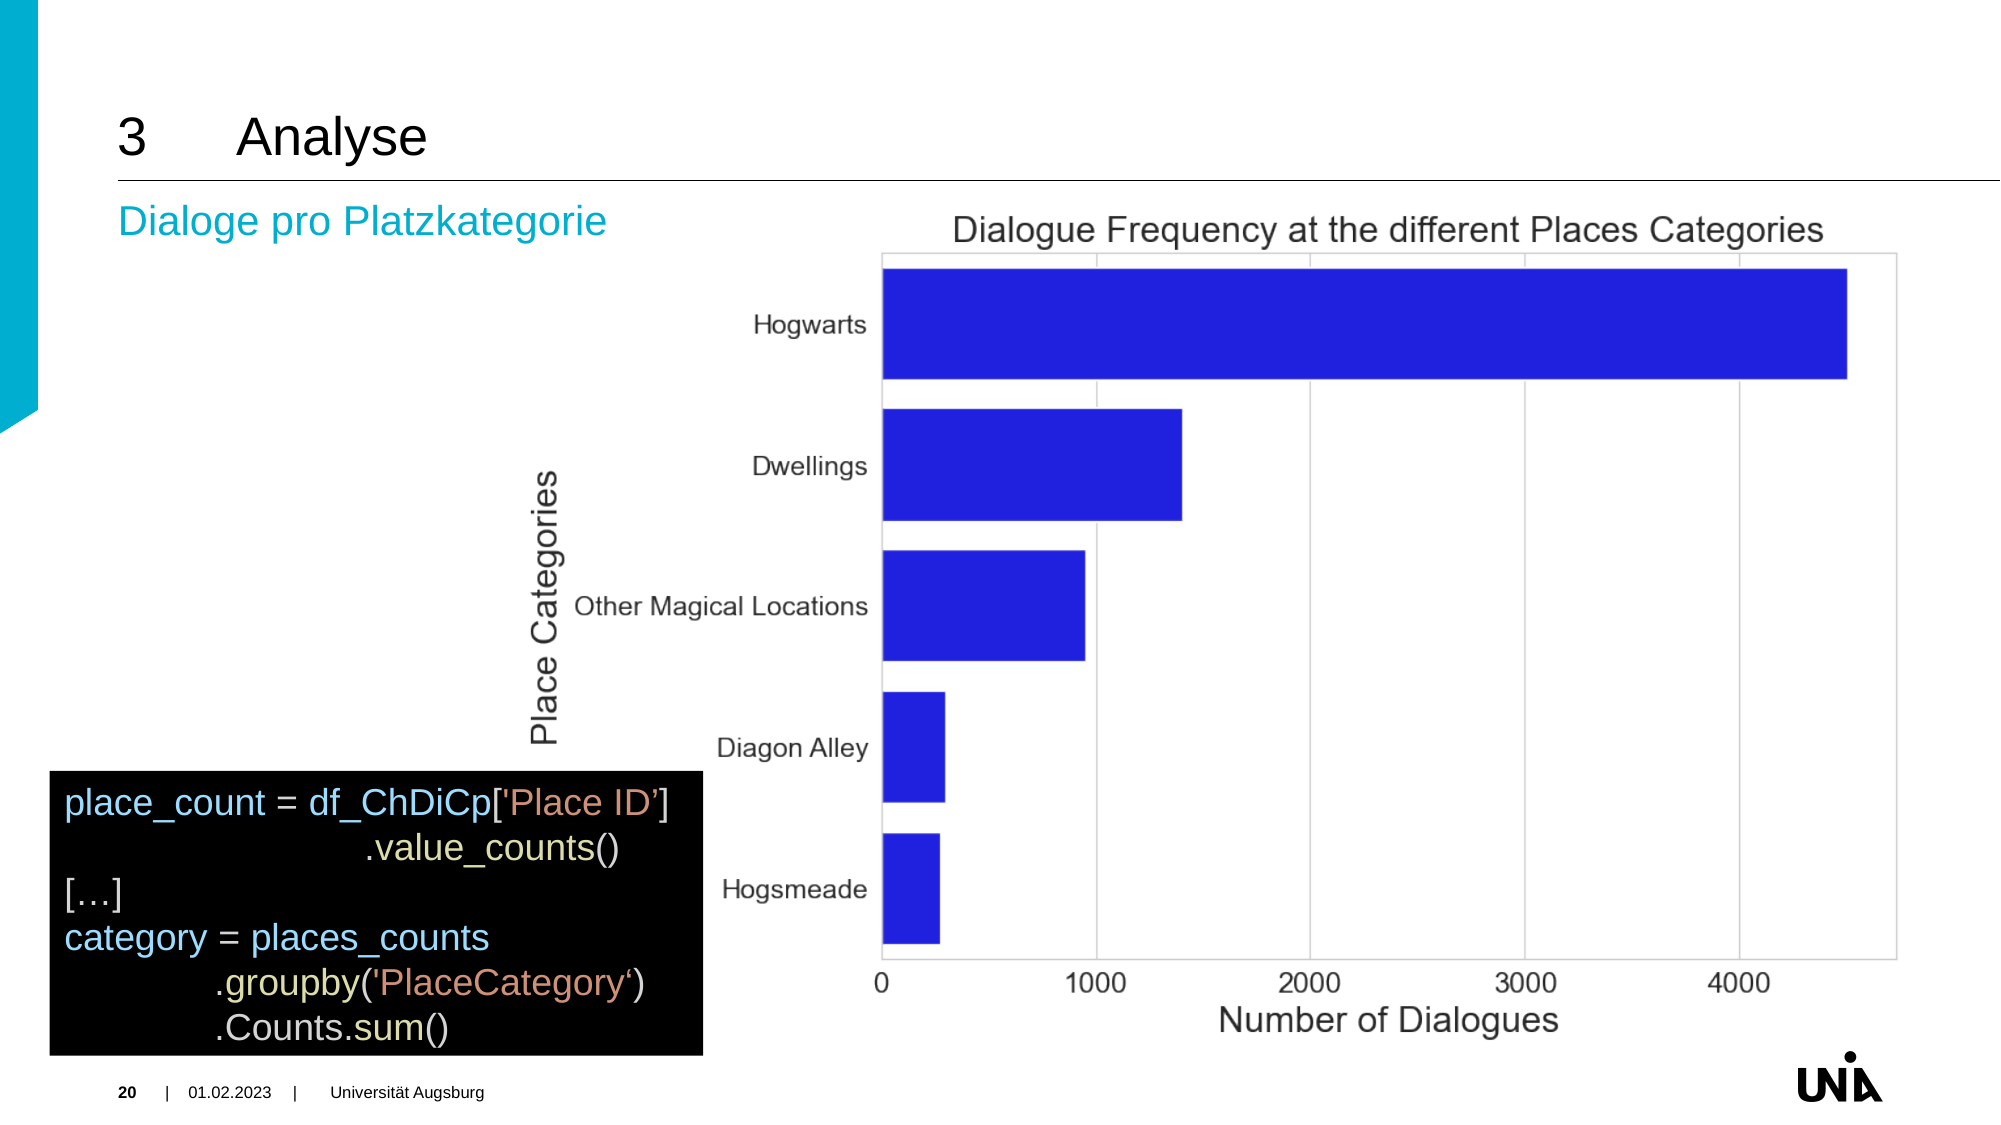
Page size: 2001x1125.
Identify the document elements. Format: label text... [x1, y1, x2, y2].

footer | Universität Augsburg [292, 1066, 1490, 1102]
picture [519, 203, 1908, 1102]
subtitle Dialoge pro Platzkategorie [117, 193, 1882, 254]
slide_number 20 [118, 1066, 171, 1102]
text_box place_count = df_ChDiCp['Place ID’] .value_counts() […] category = places_counts .groupby('PlaceCategory‘) .Counts.sum() [49, 770, 704, 1056]
title 3 Analyse [117, 0, 1882, 168]
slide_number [171, 1066, 292, 1102]
